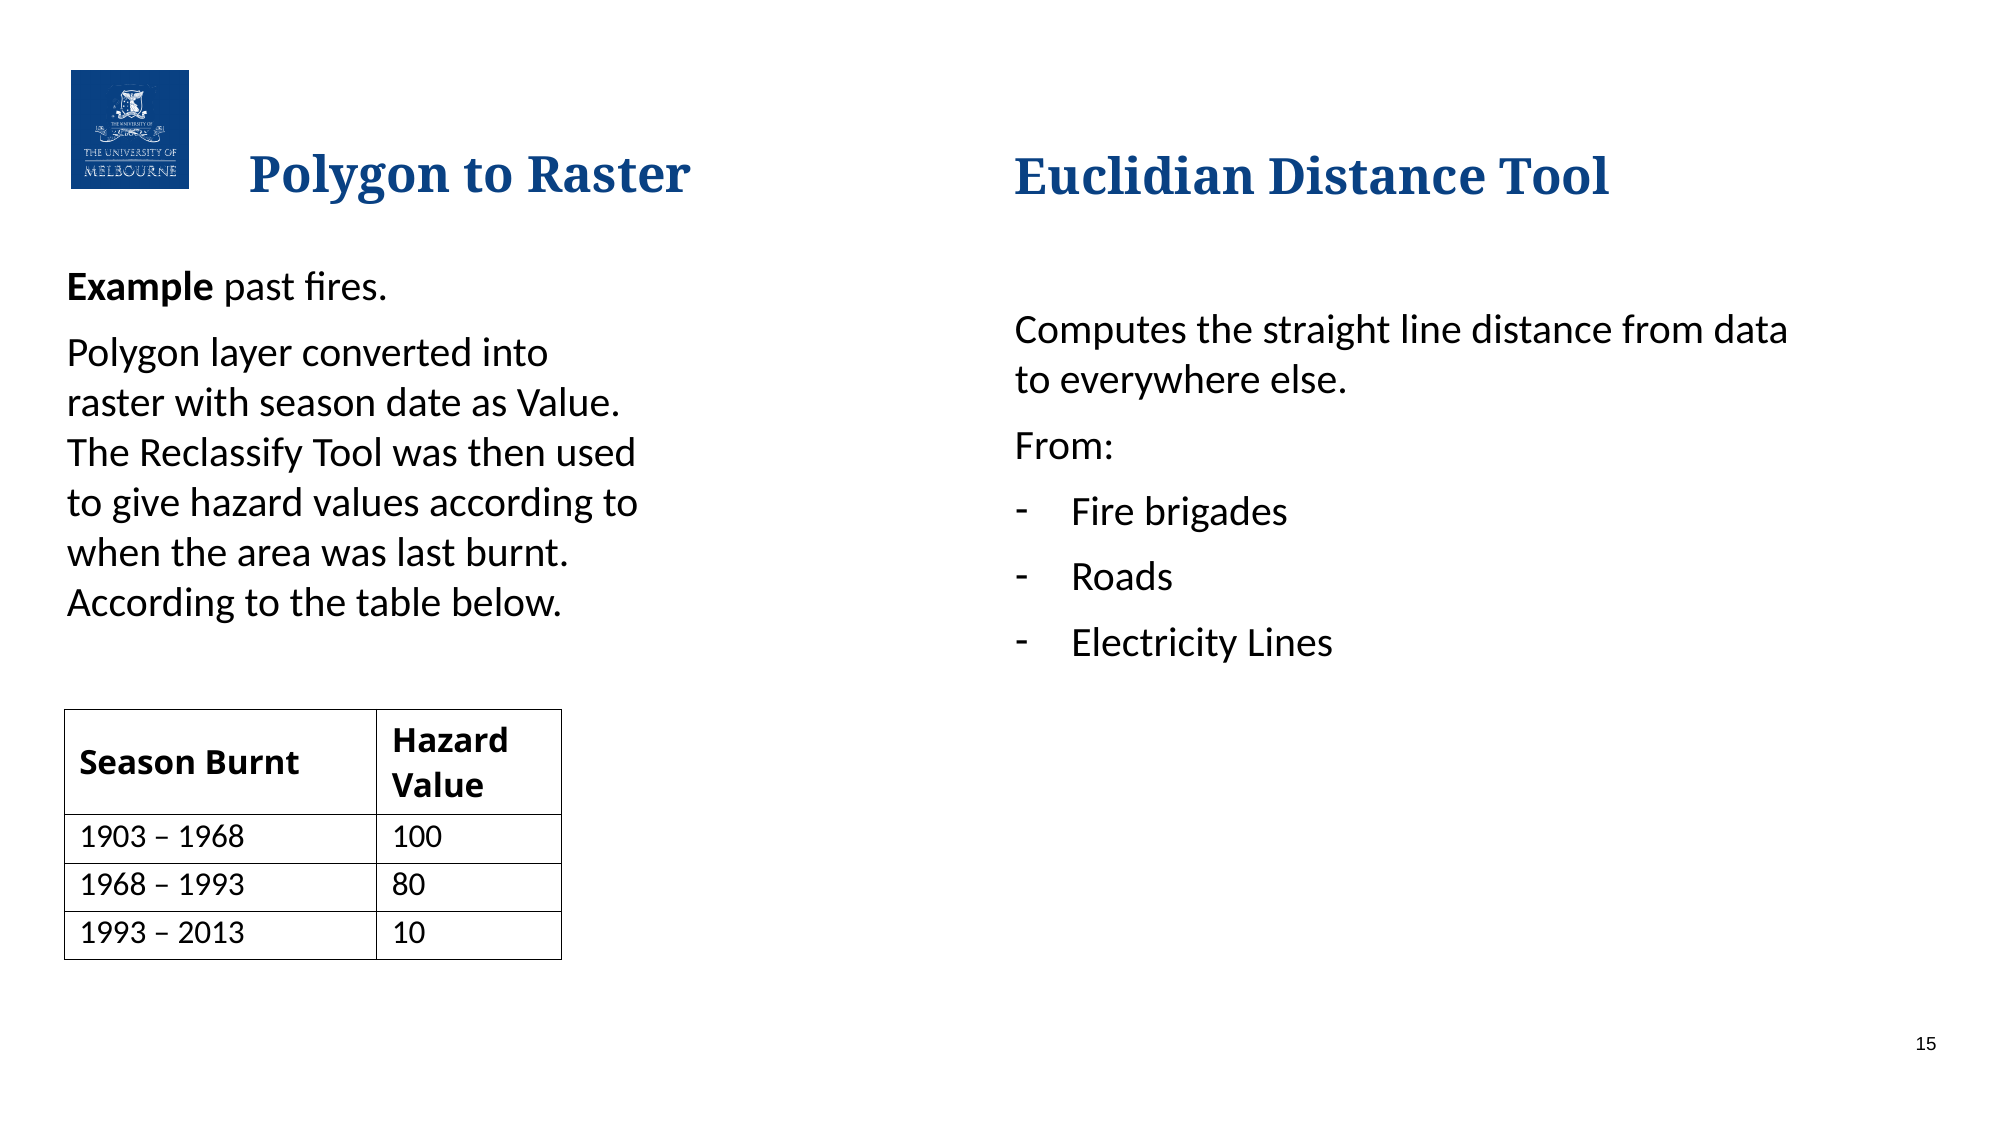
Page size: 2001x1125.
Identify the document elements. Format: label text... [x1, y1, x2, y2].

list Example past fires. Polygon layer converted into raster with season date as Value. The Reclassify Tool was then used to give hazard values according to when the area was last burnt. According to the table below. [51, 251, 884, 970]
title Polygon to Raster [234, 64, 774, 211]
table_cell 1993 – 2013 [65, 912, 376, 959]
table_cell 1968 – 1993 [65, 864, 376, 911]
text_box Computes the straight line distance from data to everywhere else. From: Fire brigades Roads Electricity Lines [999, 294, 1833, 1013]
table_cell 1903 – 1968 [65, 815, 376, 863]
table_cell 100 [377, 815, 561, 863]
text_box Euclidian Distance Tool [999, 66, 1766, 213]
table_header Hazard Value [377, 710, 561, 814]
picture [71, 70, 189, 189]
slide_number 15 [1797, 1012, 1937, 1073]
table_header Season Burnt [65, 710, 376, 814]
table_cell 10 [377, 912, 561, 959]
table_cell 80 [377, 864, 561, 911]
